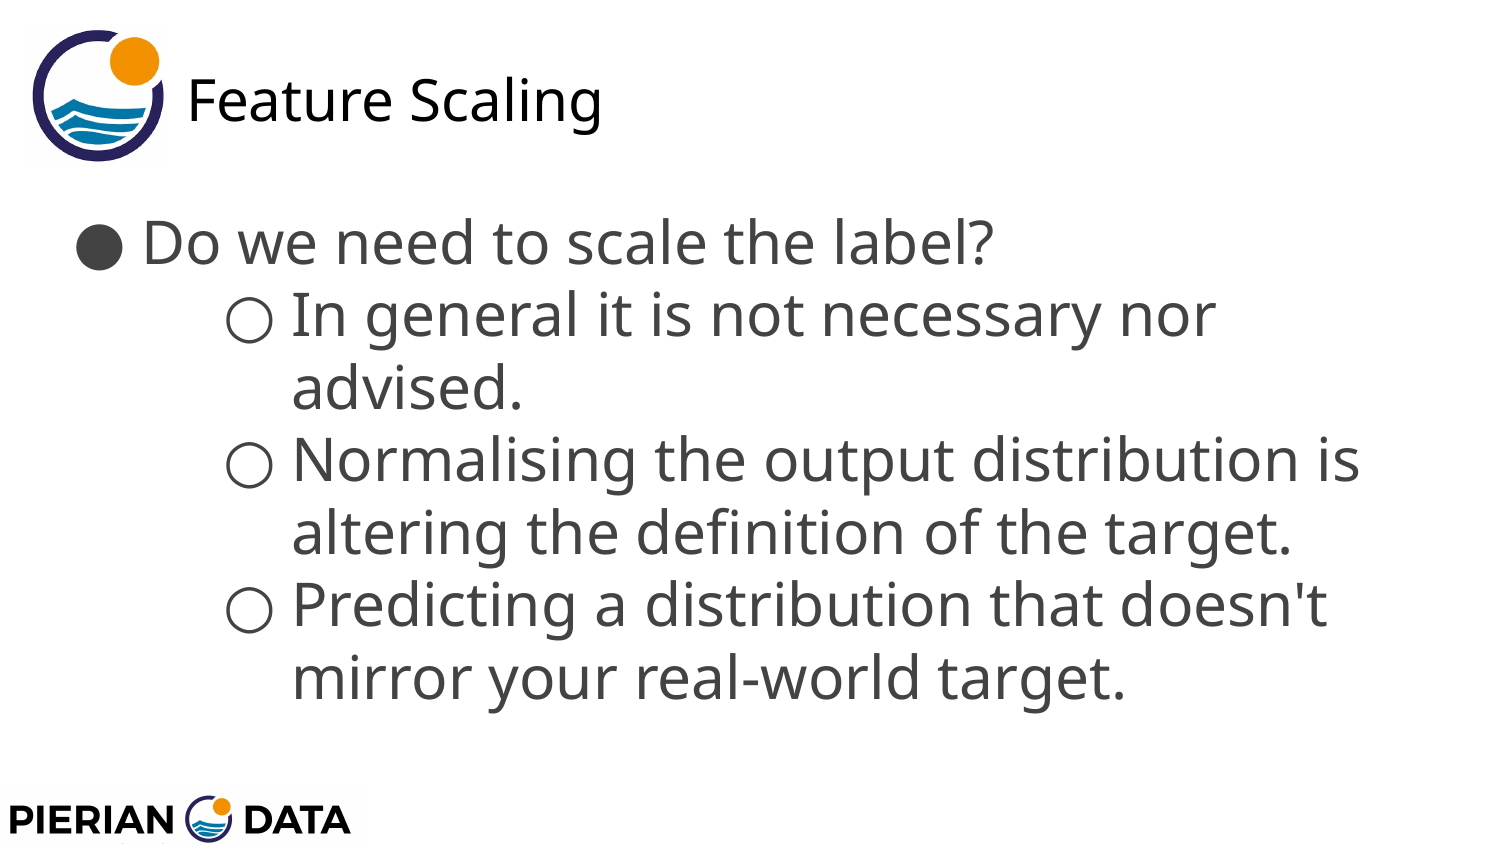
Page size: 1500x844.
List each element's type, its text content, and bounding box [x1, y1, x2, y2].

picture [24, 24, 172, 167]
title Feature Scaling [176, 48, 1449, 143]
picture [0, 787, 368, 844]
list Do we need to scale the label? In general it is not necessary nor advised. Normalising the output distribution is altering the definition of the target. Predicting a distribution that doesn't mirror your real-world target. [51, 189, 1476, 750]
